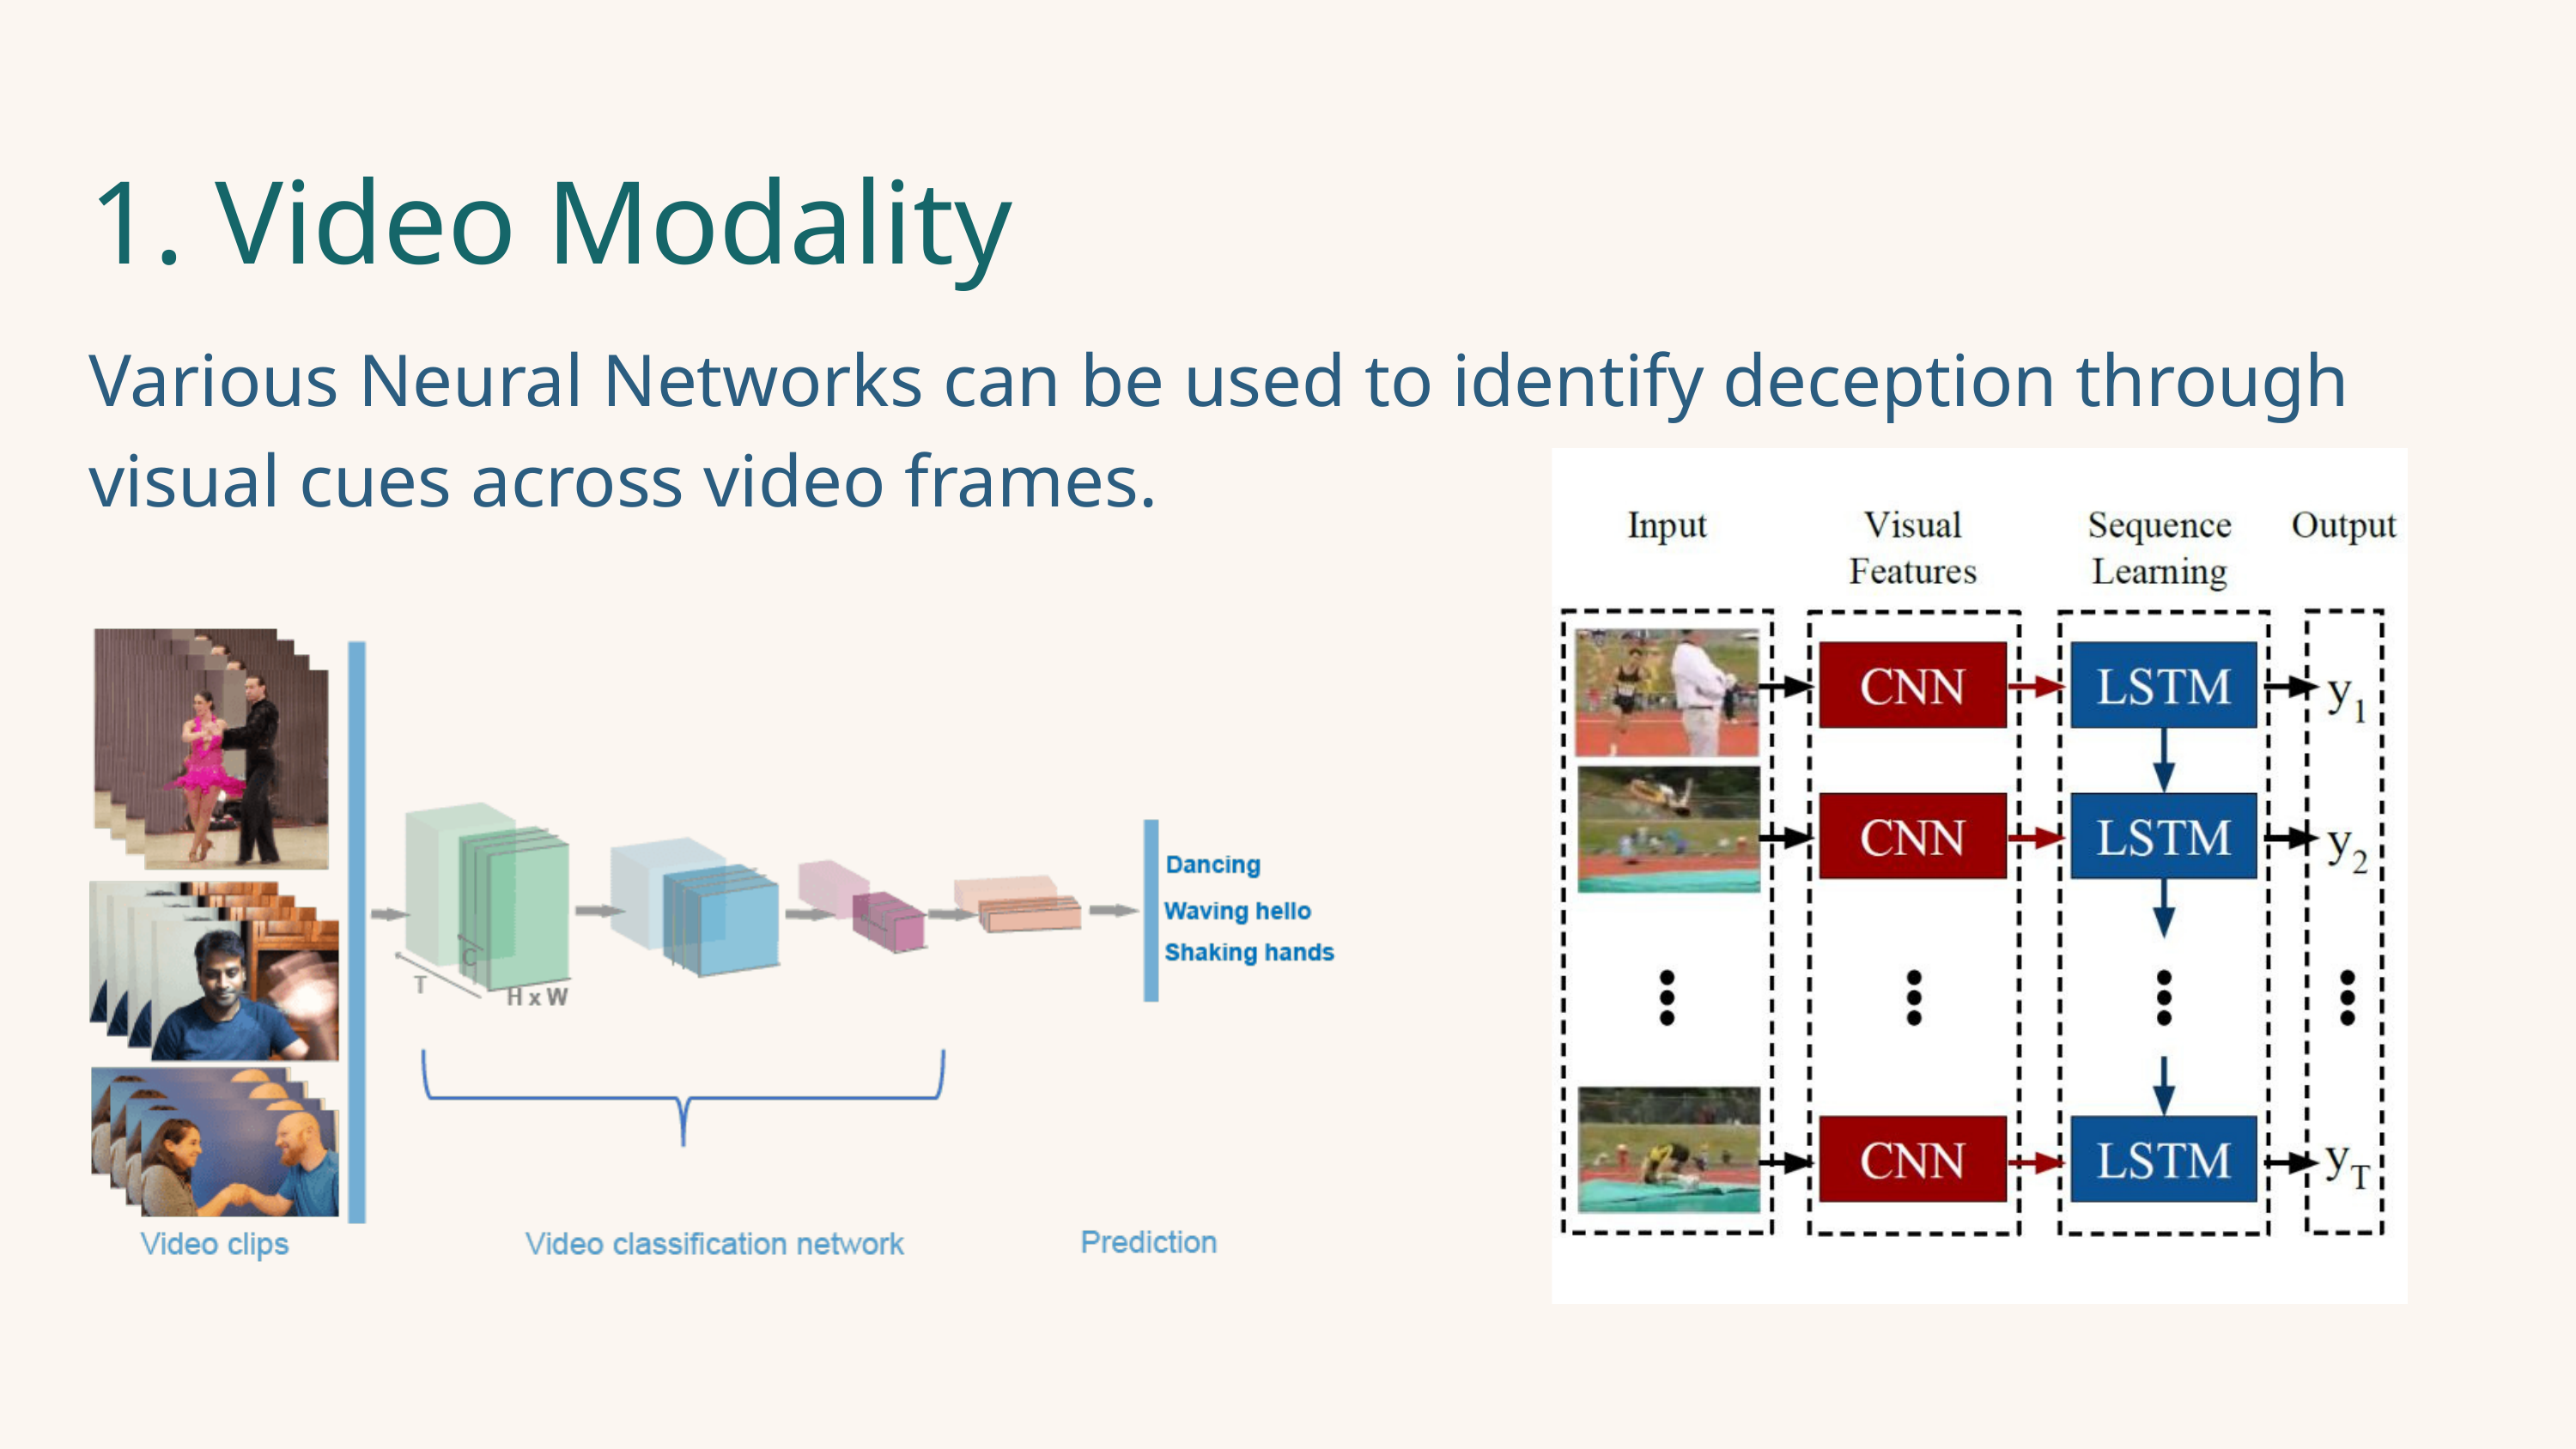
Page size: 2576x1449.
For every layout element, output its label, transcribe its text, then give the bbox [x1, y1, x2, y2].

text_box 1. Video Modality [88, 126, 1524, 288]
text_box [1552, 448, 2408, 1304]
text_box [88, 622, 1336, 1264]
text_box Various Neural Networks can be used to identify deception through visual cues across video frames. [88, 321, 2364, 522]
